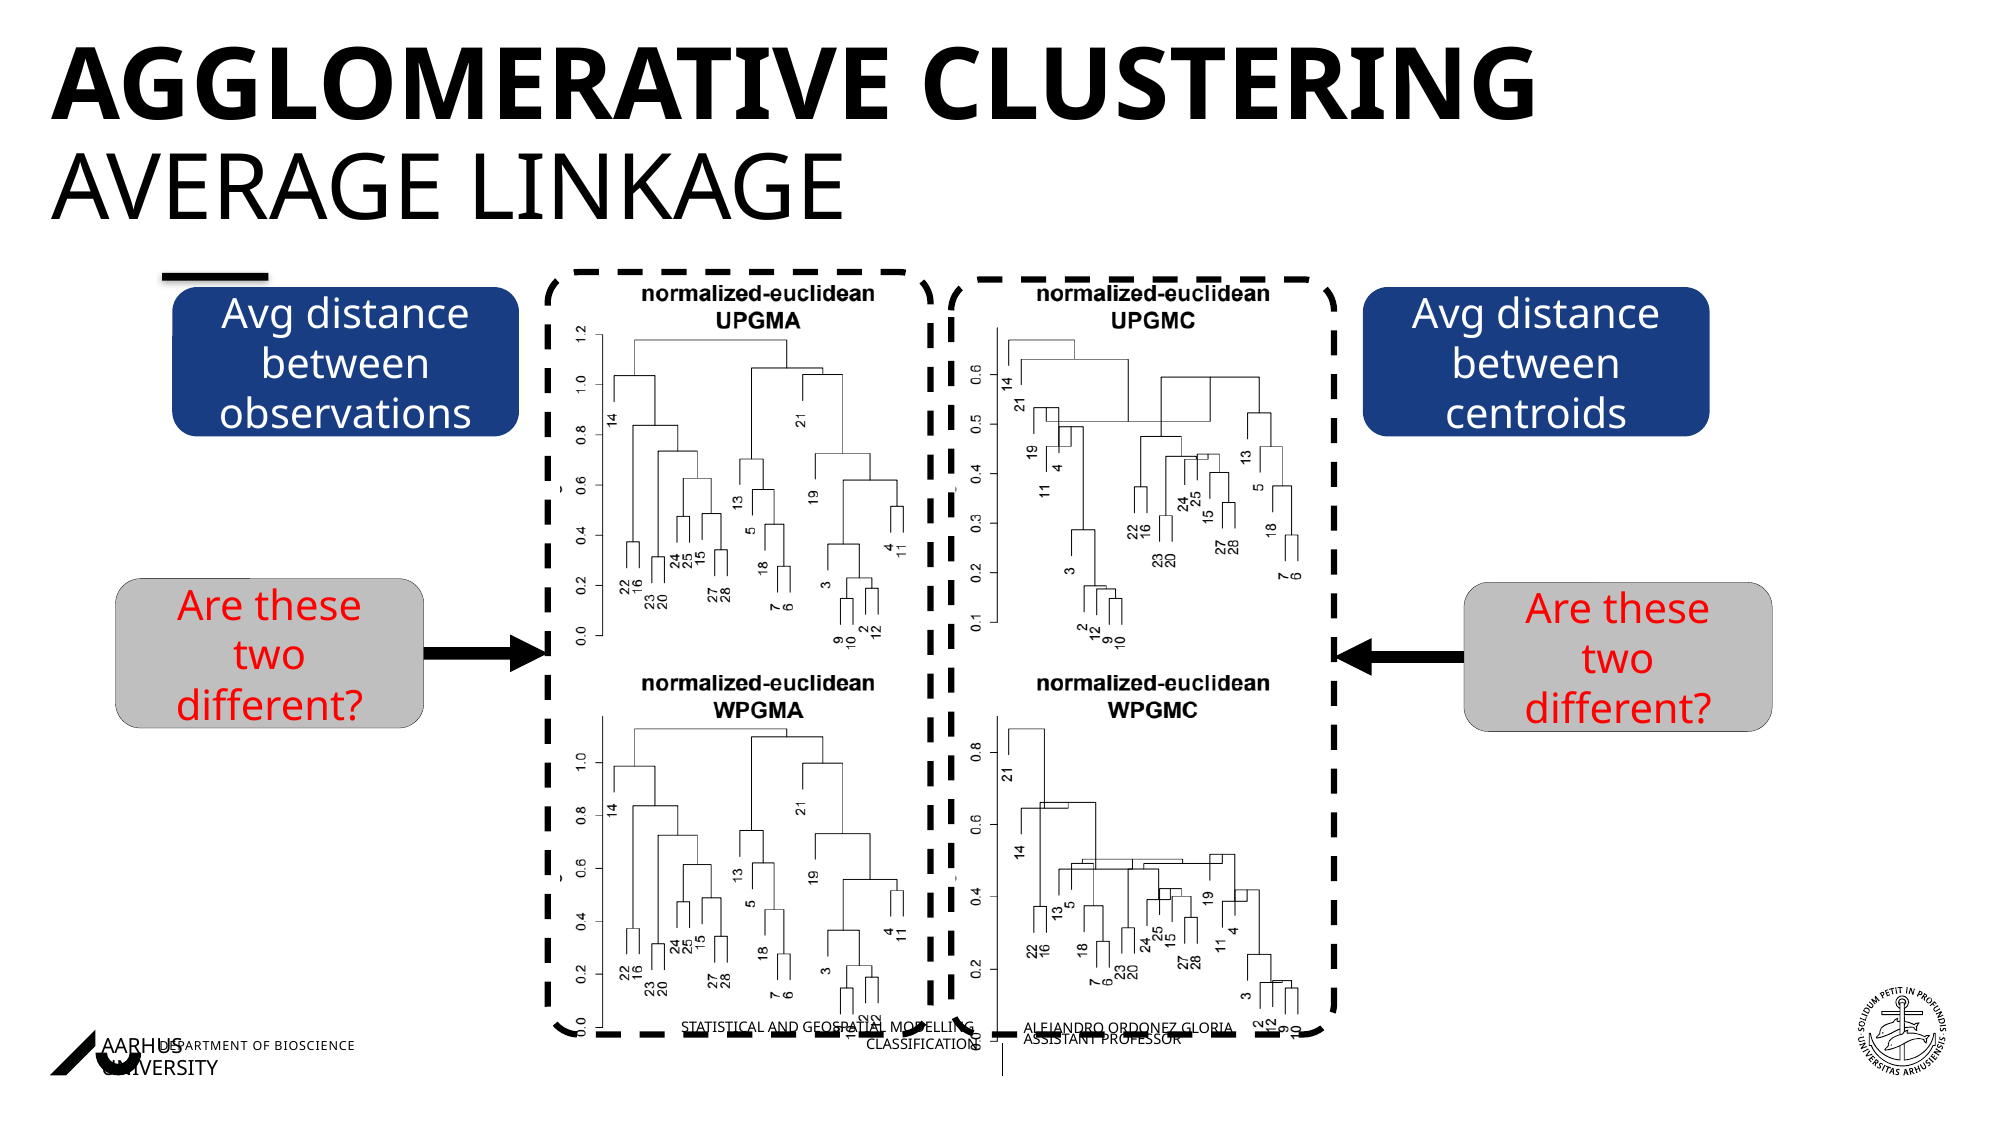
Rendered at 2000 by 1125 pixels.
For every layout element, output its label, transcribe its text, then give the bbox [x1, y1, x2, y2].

title Agglomerative Clustering Average Linkage [51, 24, 1948, 240]
text_box Are these two different? [115, 578, 424, 729]
text_box Are these two different? [1463, 582, 1773, 732]
text_box Avg distance between centroids [1368, 287, 1710, 437]
text_box Avg distance between observations [172, 287, 519, 437]
picture [547, 271, 1364, 1076]
